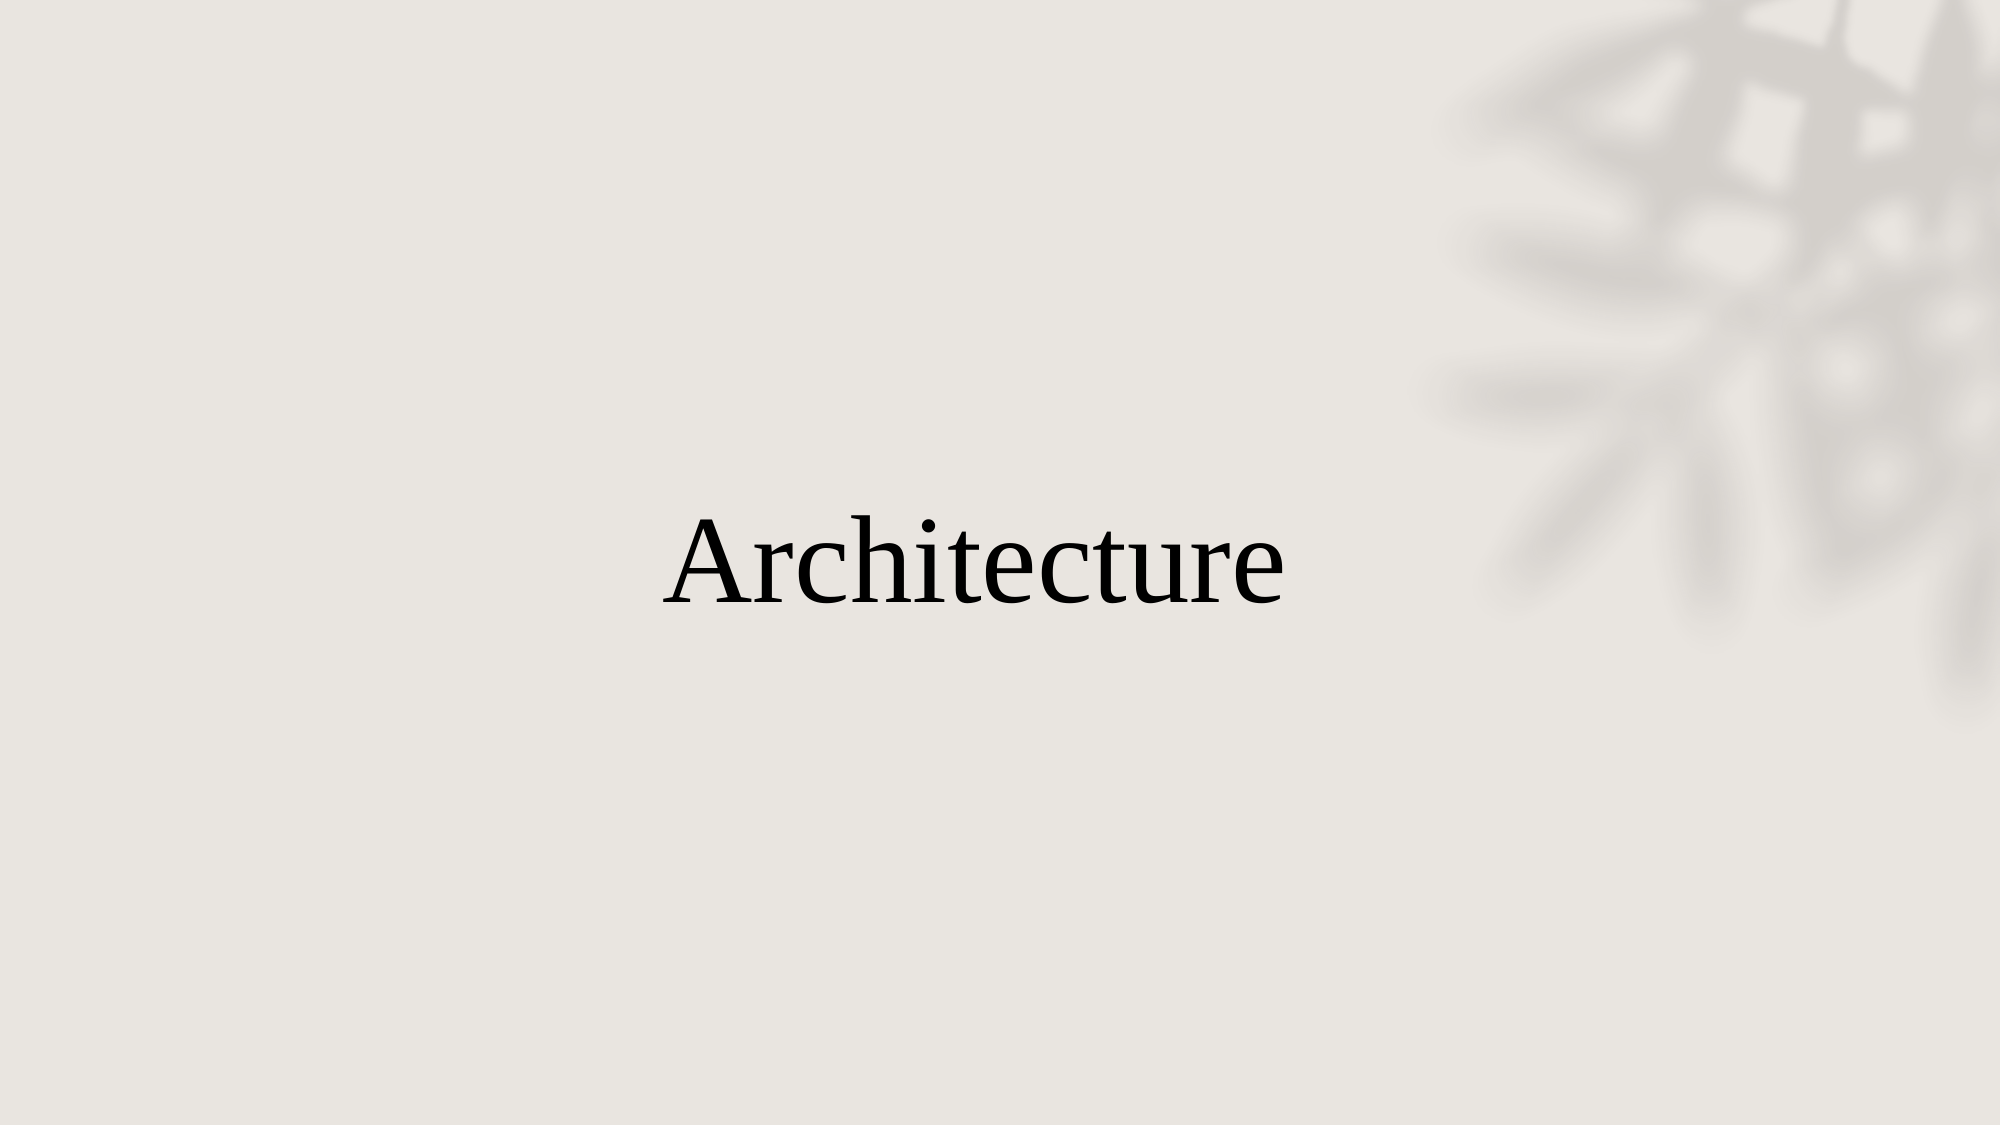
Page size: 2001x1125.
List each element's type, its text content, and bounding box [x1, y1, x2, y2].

text_box Architecture [647, 452, 1354, 673]
